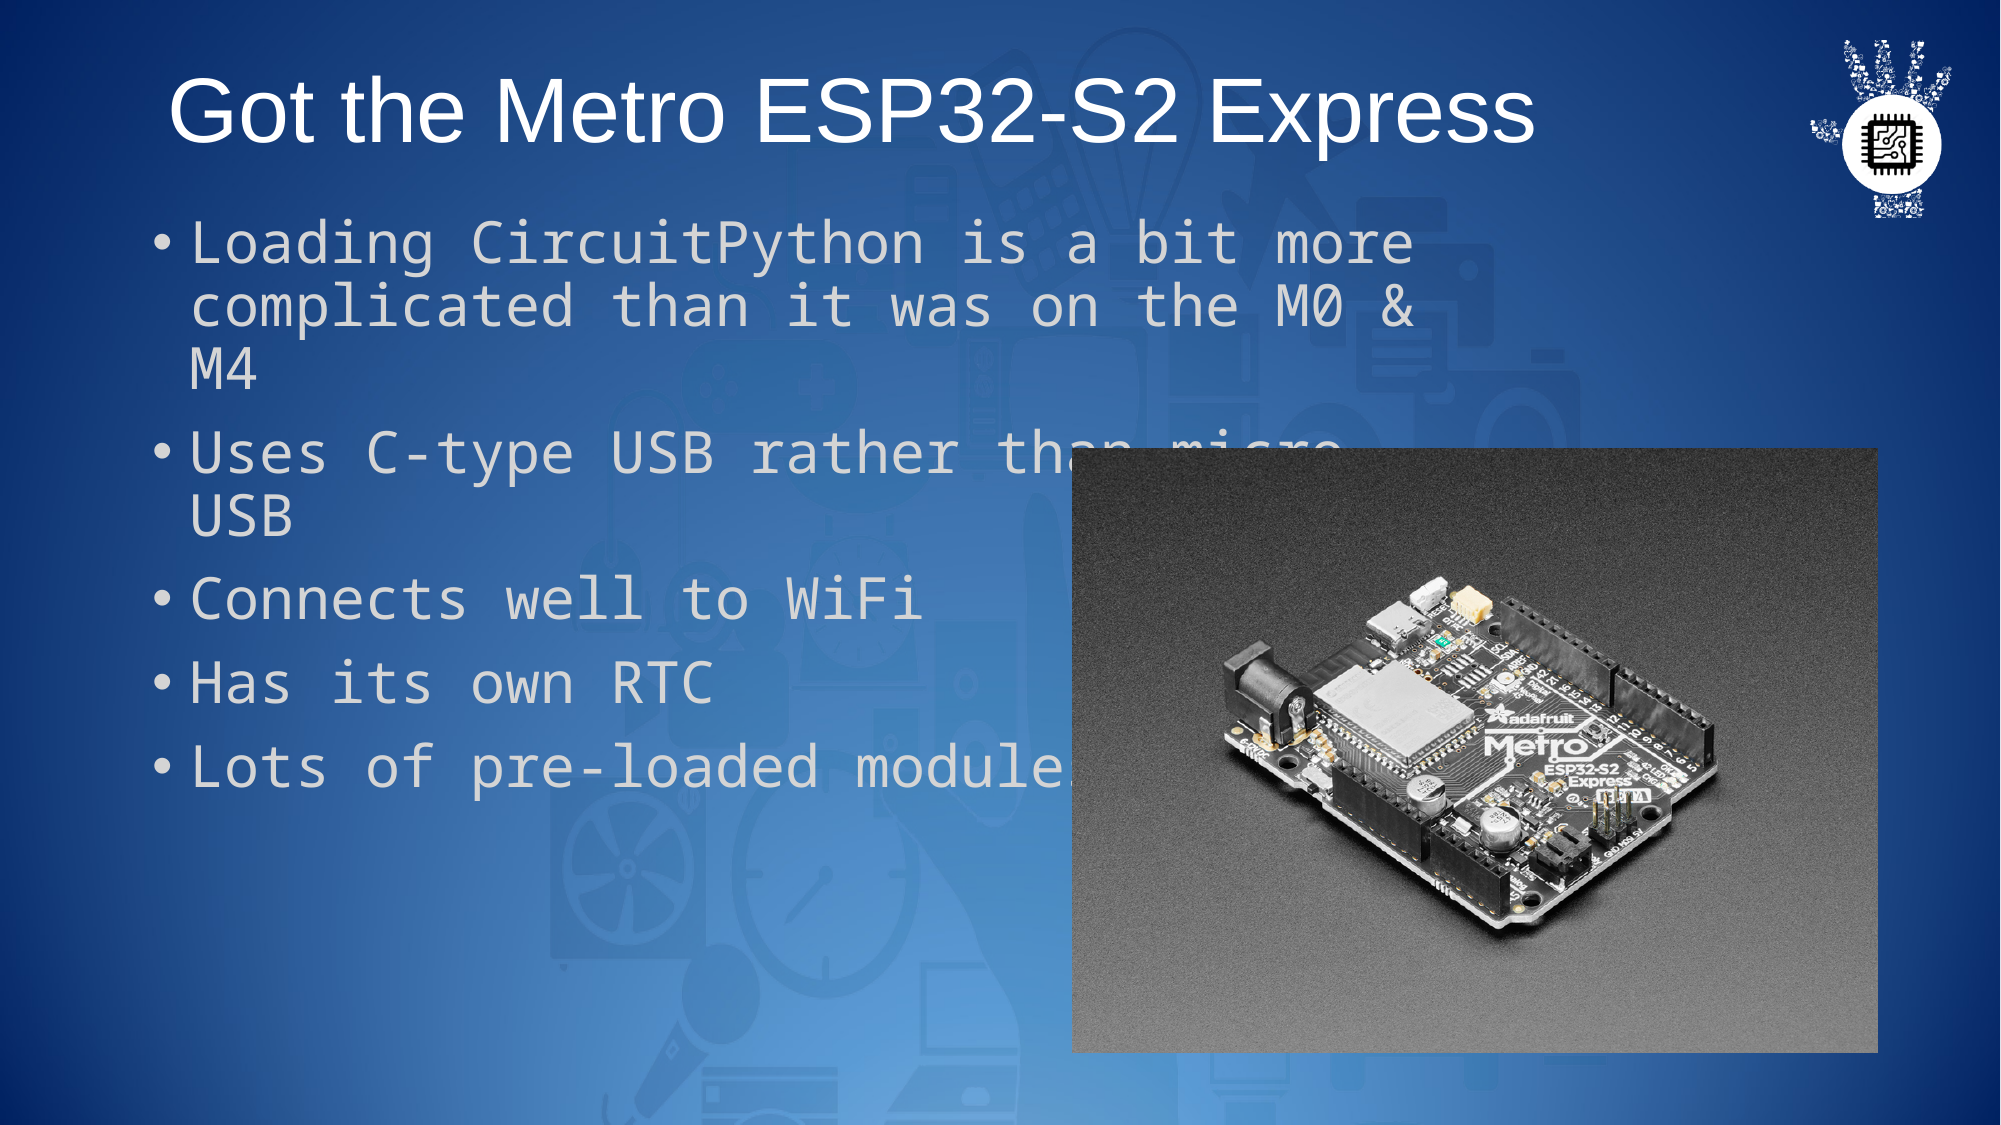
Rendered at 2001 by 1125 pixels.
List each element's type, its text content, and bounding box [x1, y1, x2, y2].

picture [0, 0, 2001, 1125]
title Got the Metro ESP32-S2 Express [33, 3, 1674, 222]
list Loading CircuitPython is a bit more complicated than it was on the M0 & M4 Uses C-type USB rather than micro-USB Connects well to WiFi Has its own RTC Lots of pre-loaded modules [137, 205, 1489, 692]
